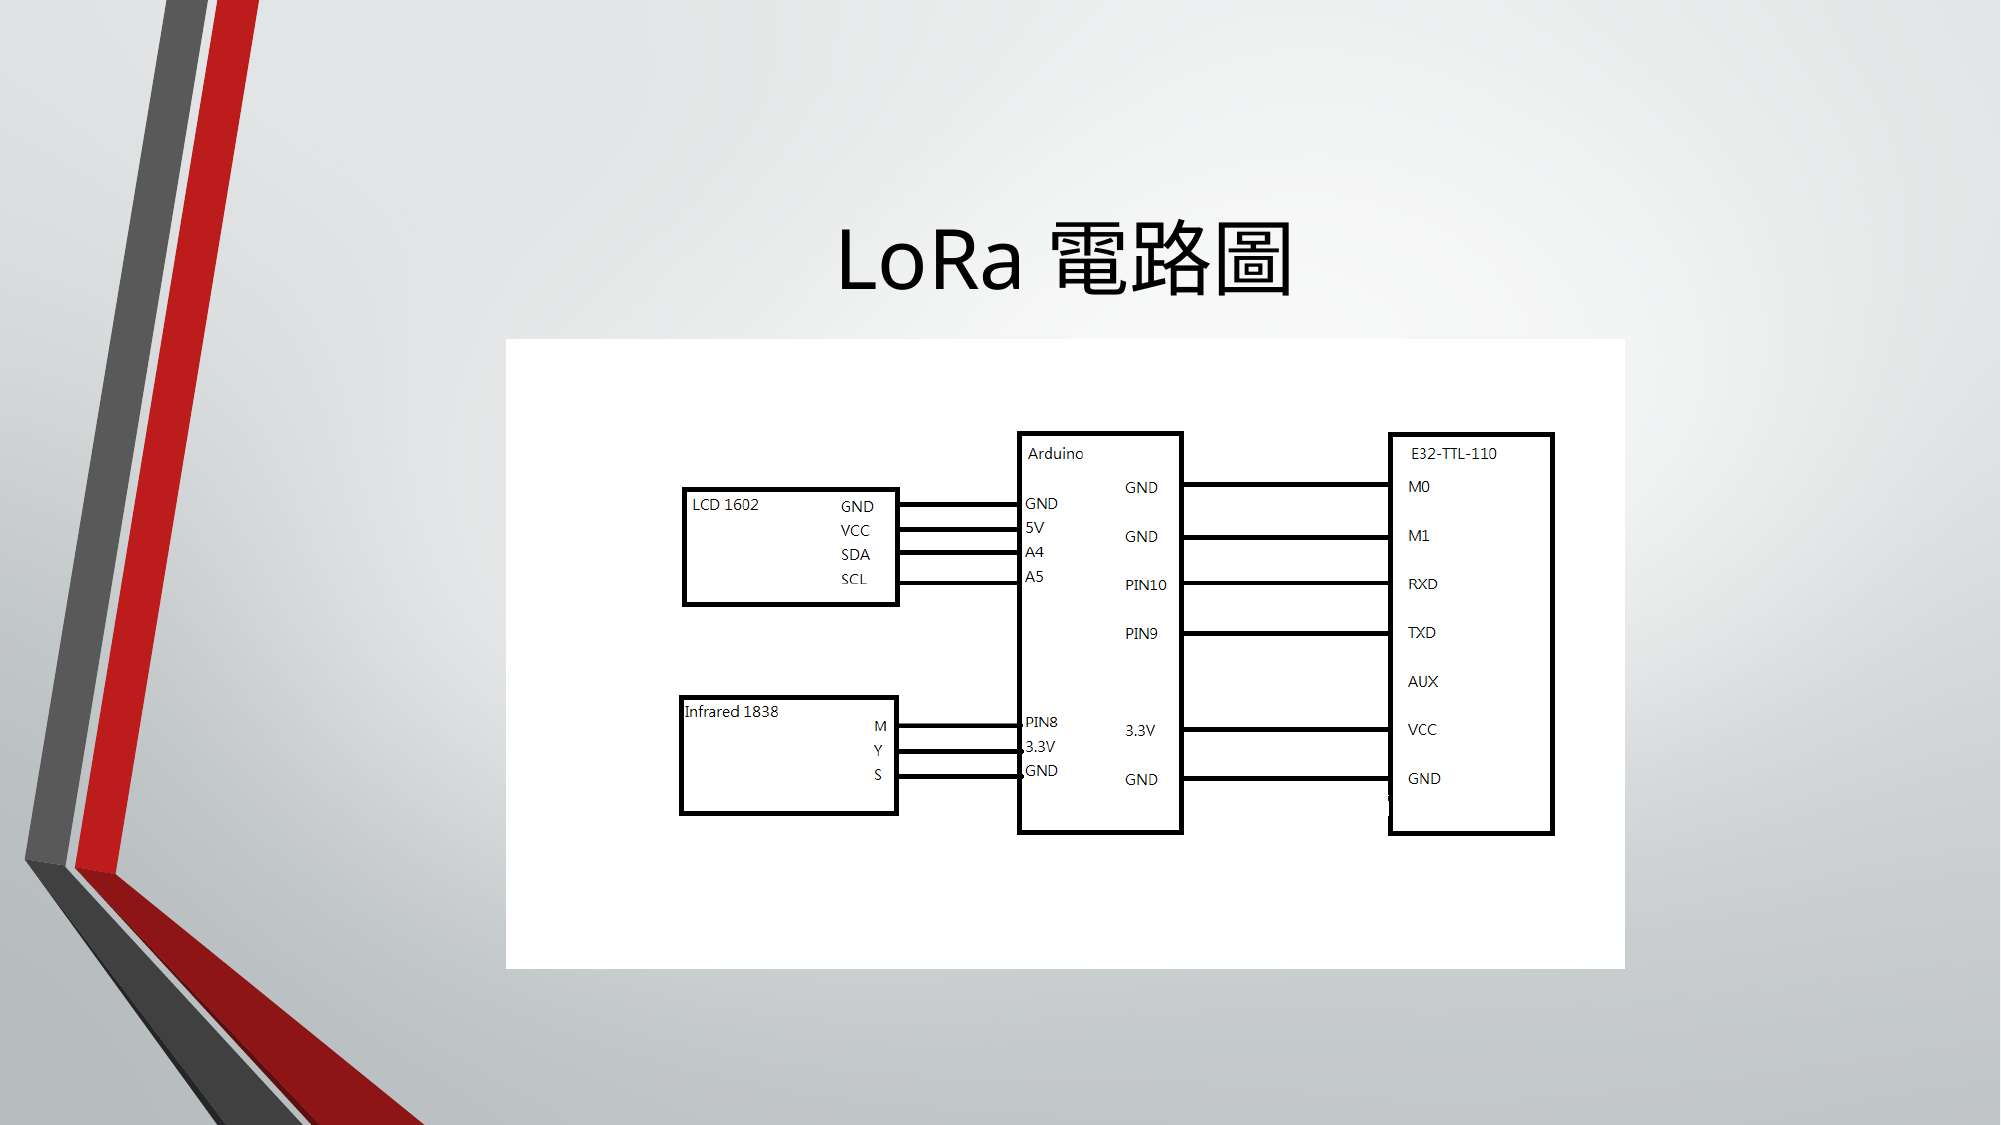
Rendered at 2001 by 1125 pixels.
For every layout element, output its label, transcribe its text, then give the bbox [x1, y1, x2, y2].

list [505, 339, 1625, 969]
title LoRa電路圖 [243, 112, 1887, 400]
